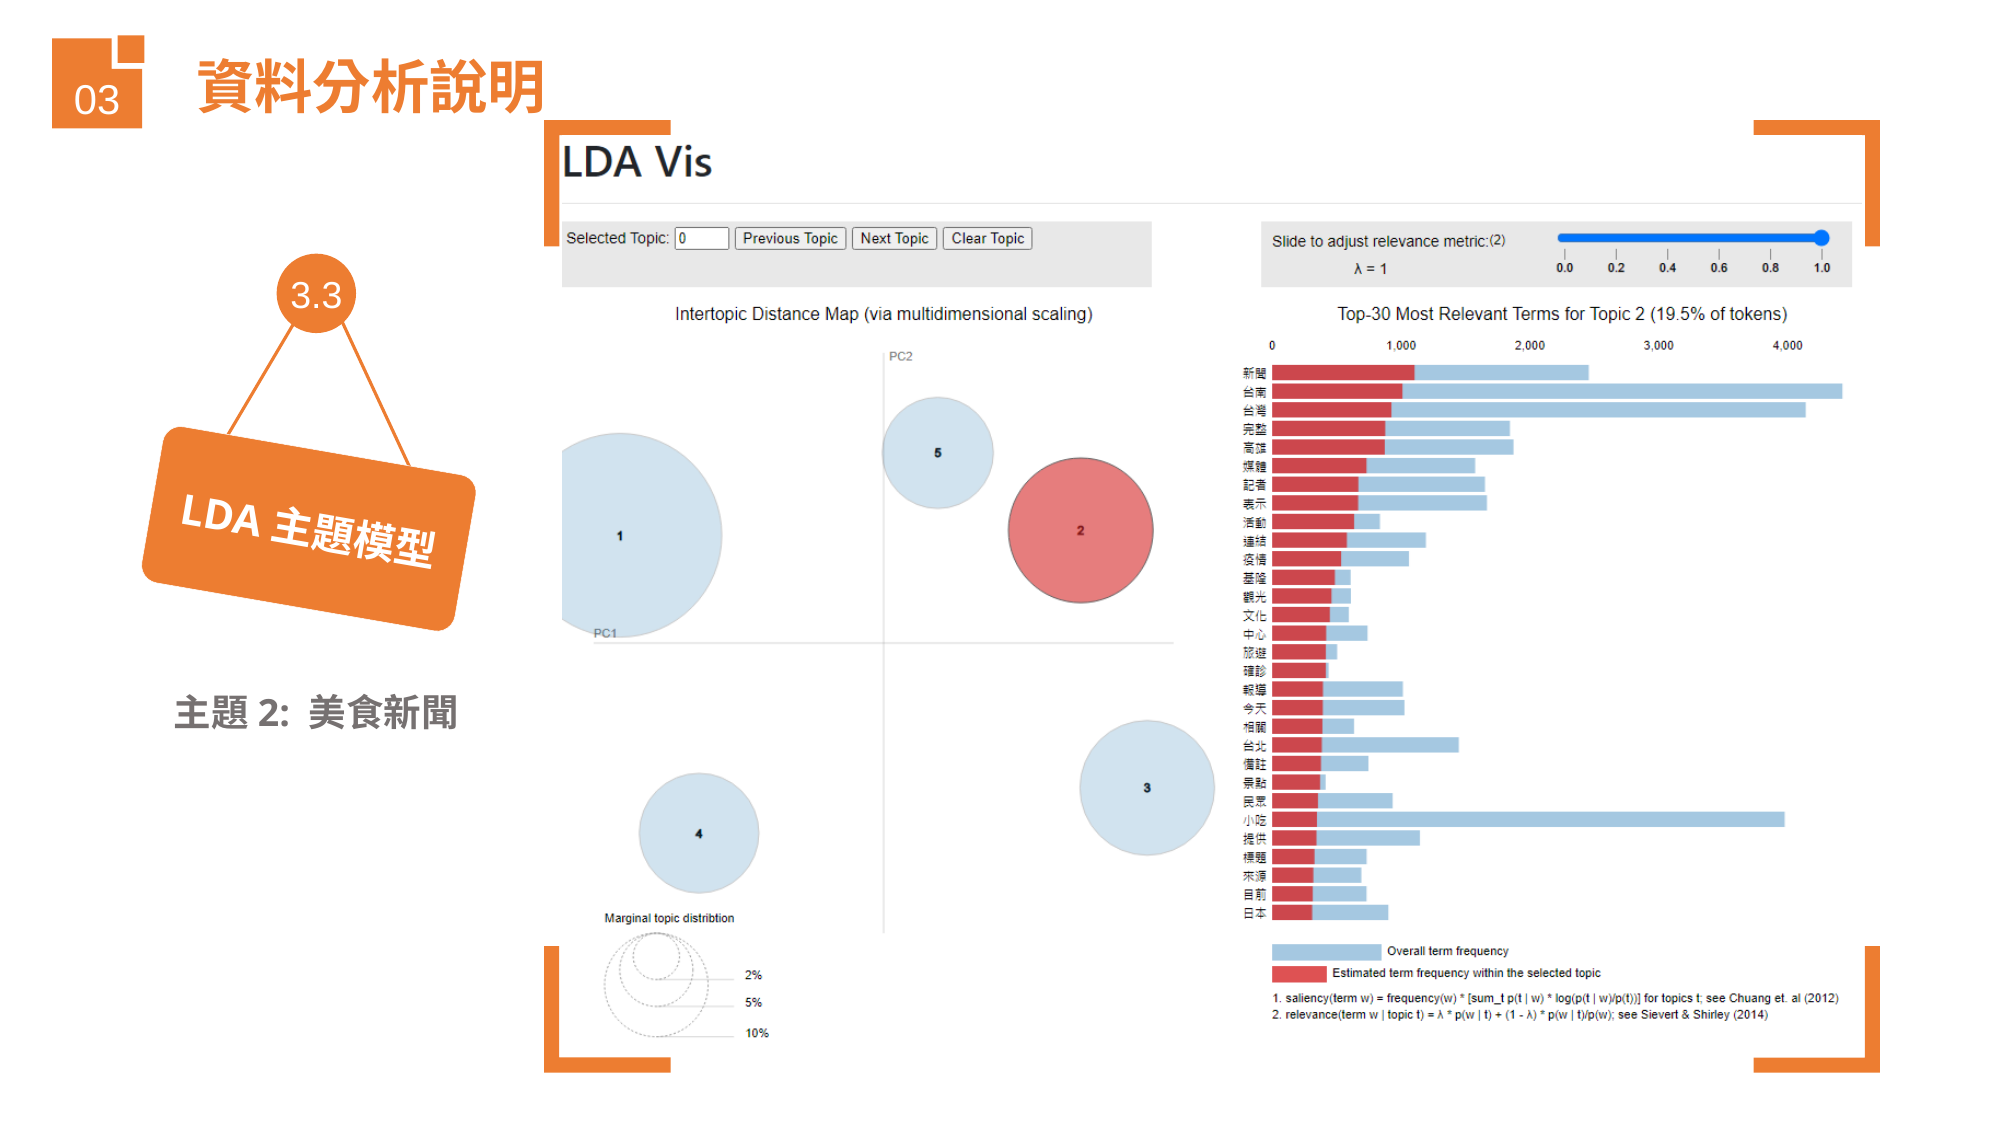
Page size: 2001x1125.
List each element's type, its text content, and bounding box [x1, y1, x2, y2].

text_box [52, 35, 598, 129]
text_box [1753, 119, 1881, 247]
text_box 主題2: 美食新聞 [69, 681, 562, 741]
text_box [1753, 945, 1881, 1074]
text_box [149, 253, 468, 609]
picture [562, 135, 1862, 1057]
text_box [543, 119, 672, 247]
text_box [543, 945, 672, 1074]
